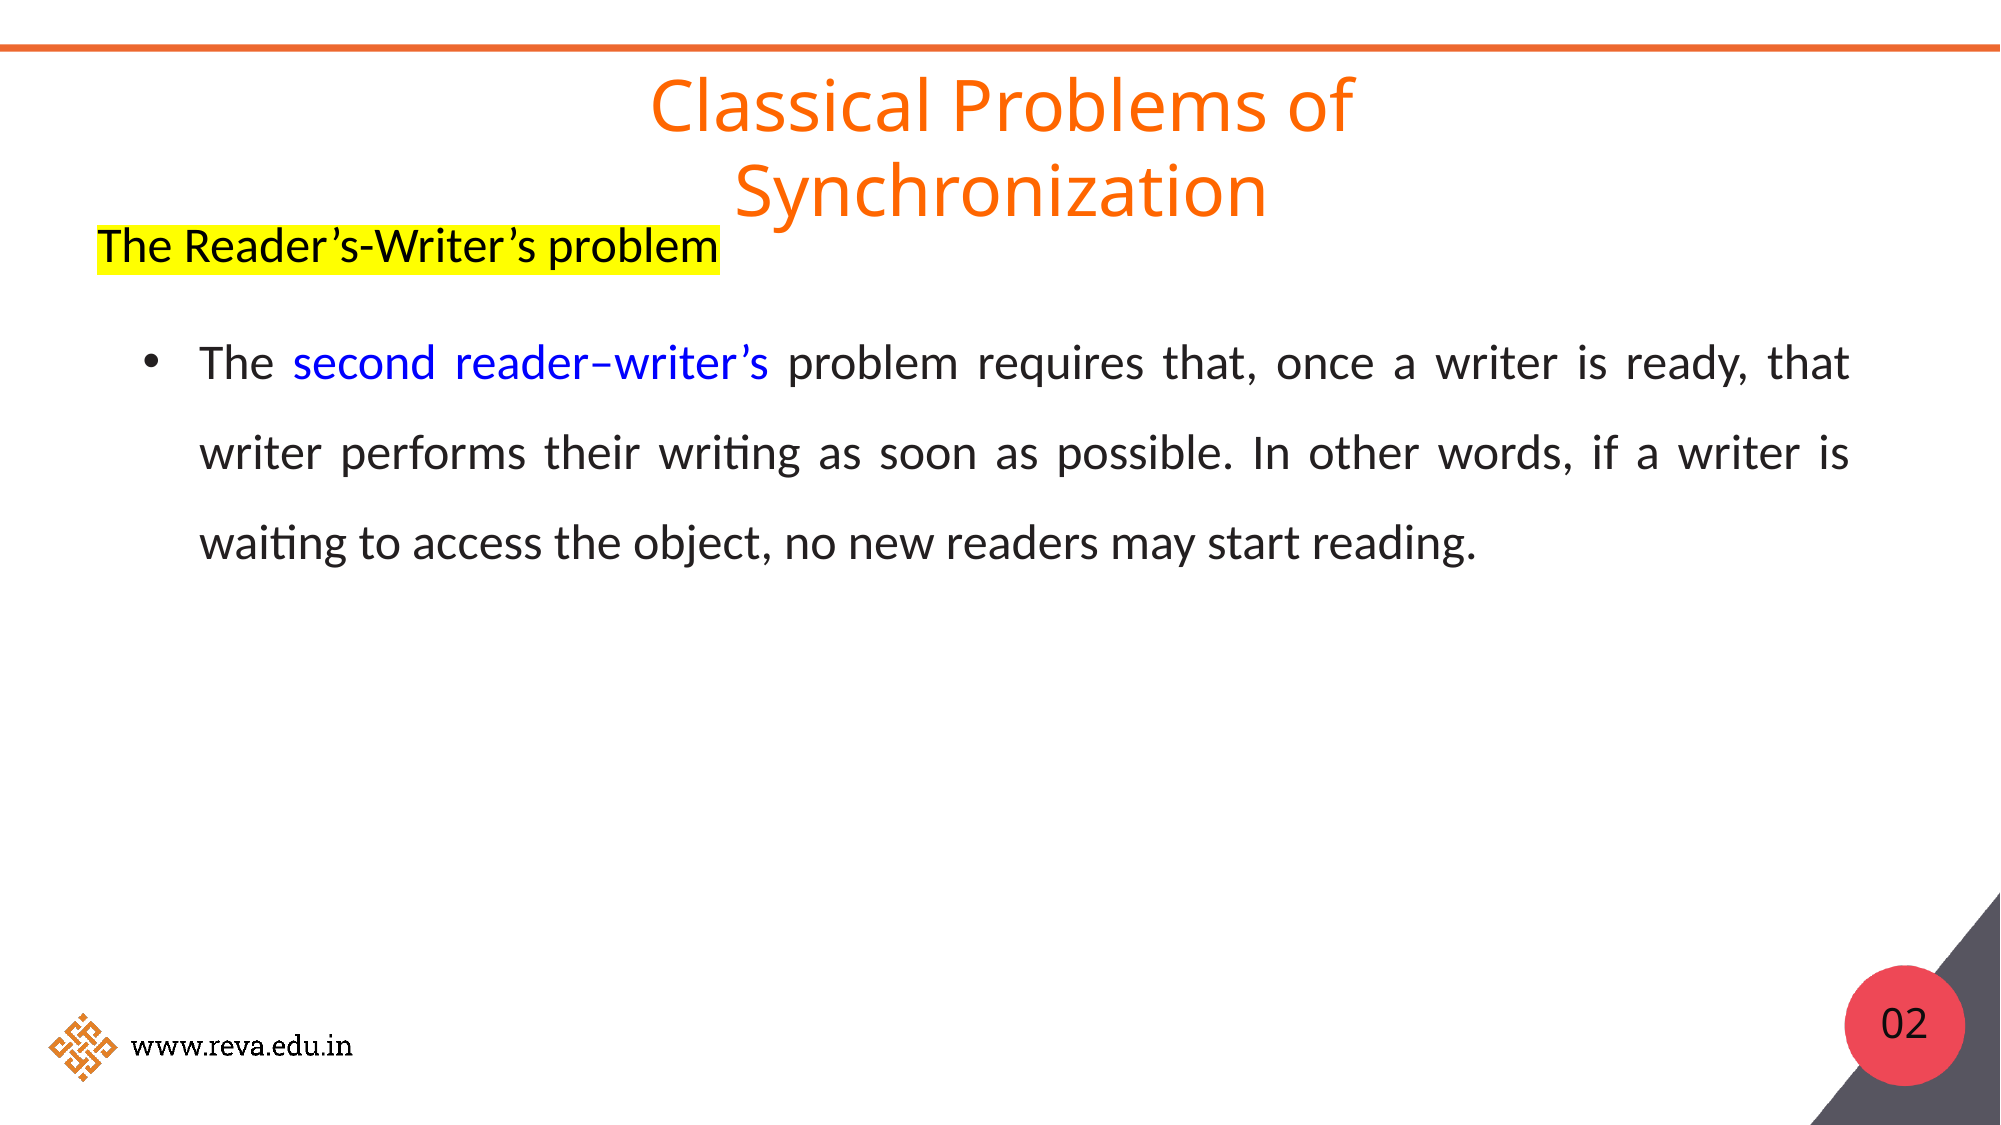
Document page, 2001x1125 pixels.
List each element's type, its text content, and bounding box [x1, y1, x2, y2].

title Classical Problems of Synchronization [392, 51, 1612, 240]
picture [31, 1003, 366, 1092]
text_box 02 [1865, 989, 1944, 1054]
picture [1801, 882, 2000, 1125]
text_box The second reader–writer’s problem requires that, once a writer is ready, that writer performs their writing as soon as possible. In other words, if a writer is waiting to access the object, no new readers may start reading. [128, 292, 1866, 578]
text_box The Reader’s-Writer’s problem [82, 175, 736, 281]
